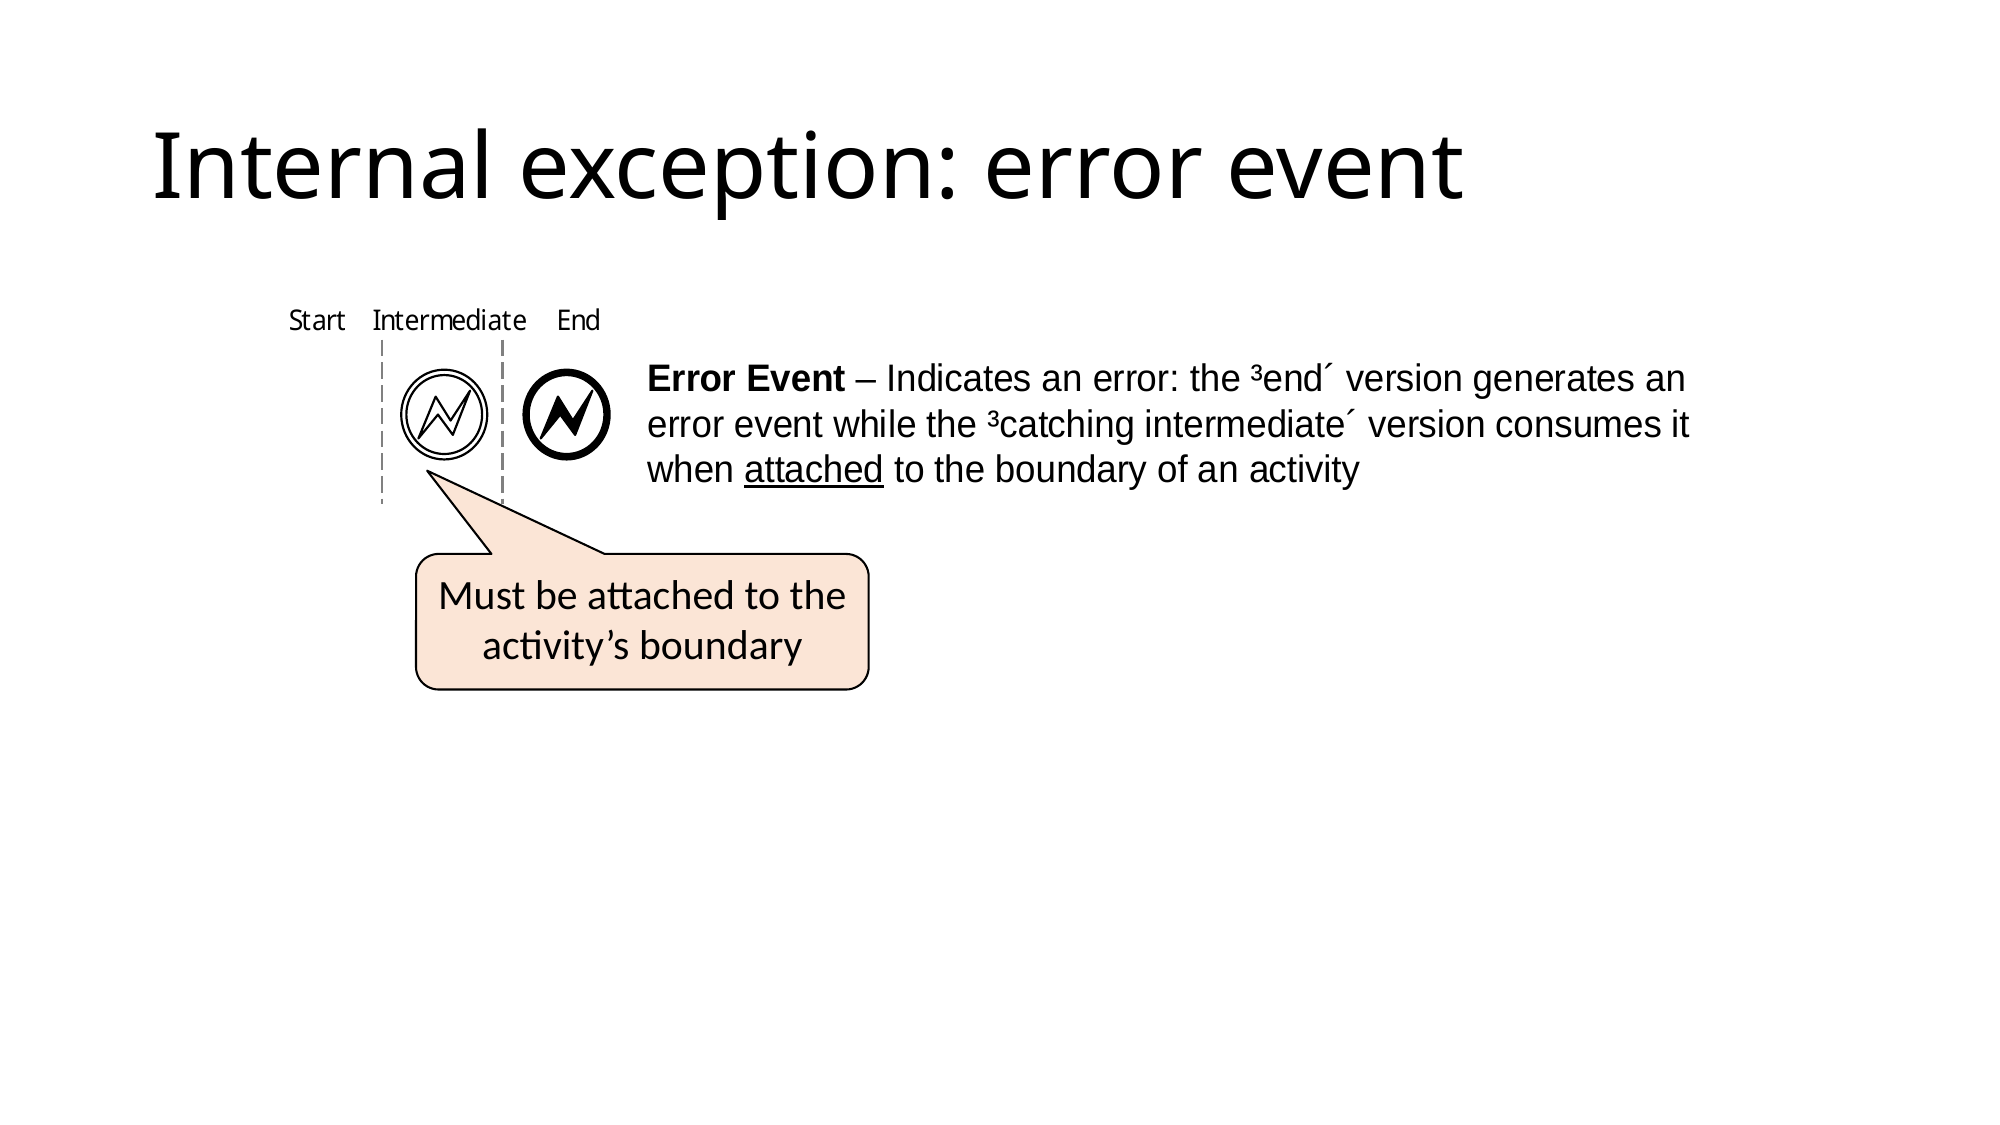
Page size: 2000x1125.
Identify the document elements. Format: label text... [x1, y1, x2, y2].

text_box Must be attached to the activity’s boundary [415, 520, 869, 690]
title Internal exception: error event [137, 59, 1862, 278]
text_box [276, 302, 627, 342]
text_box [261, 321, 1765, 520]
